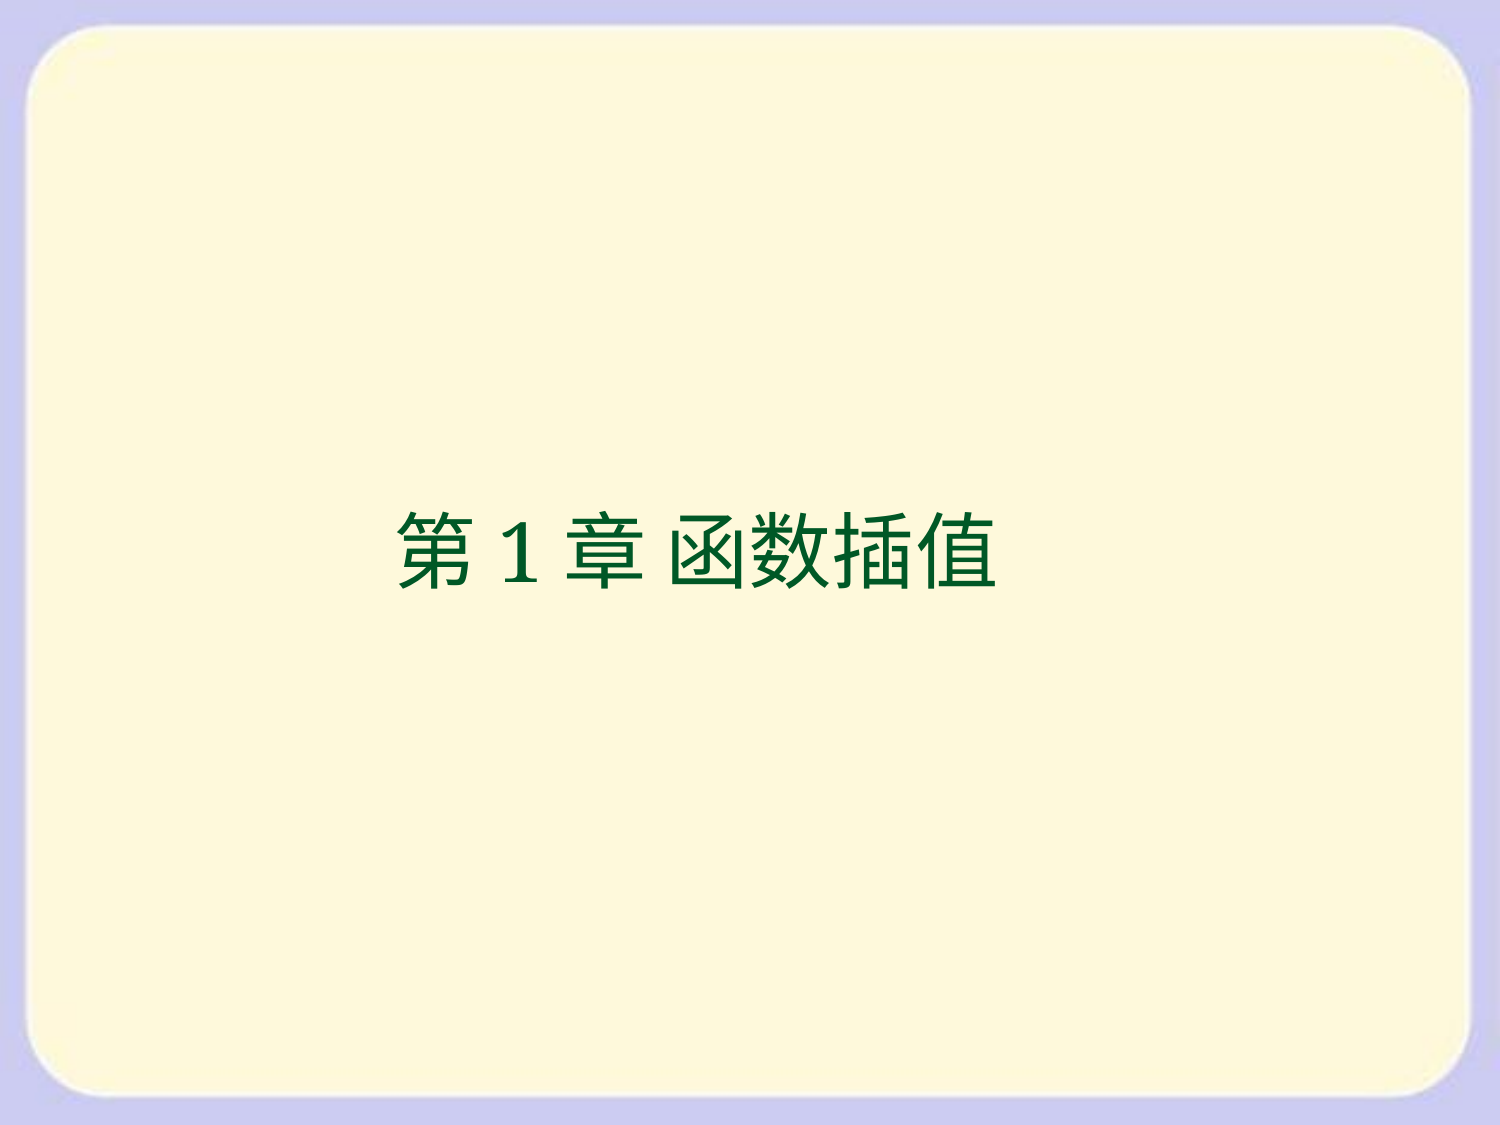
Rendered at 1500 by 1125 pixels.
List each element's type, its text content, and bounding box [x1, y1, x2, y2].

text_box 第1章 函数插值 [159, 491, 1233, 607]
picture [0, 0, 1500, 1125]
